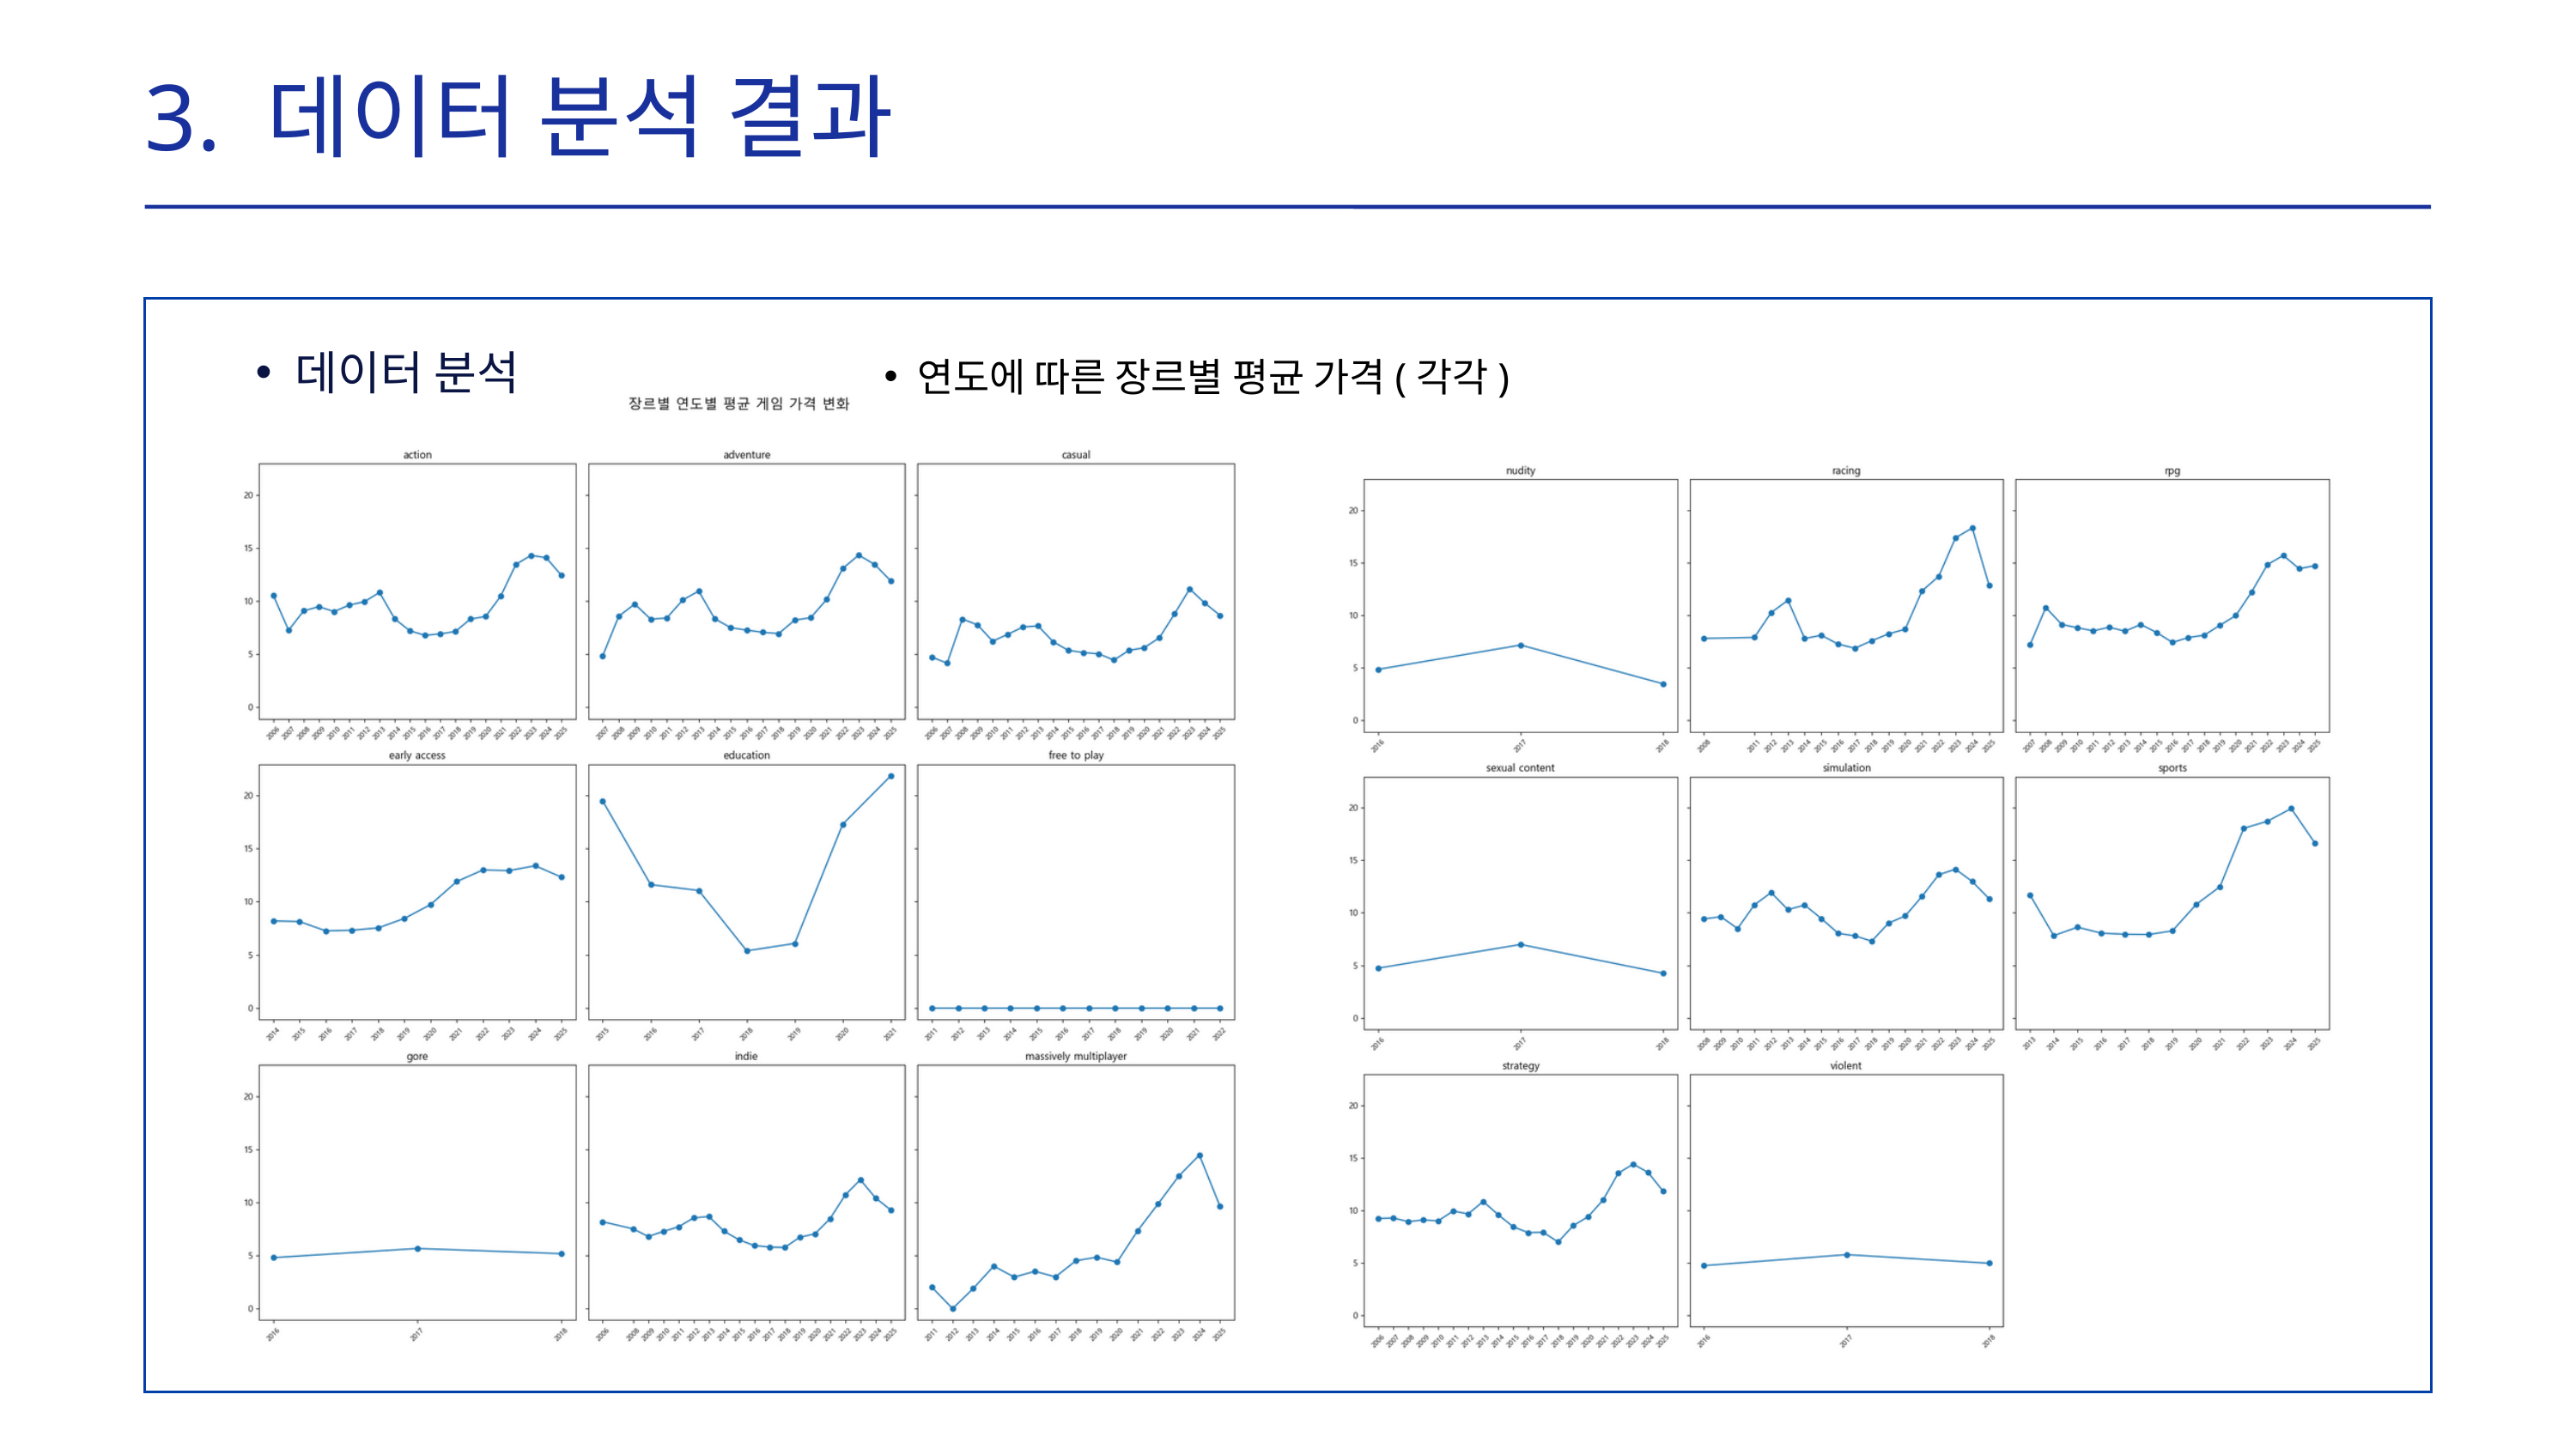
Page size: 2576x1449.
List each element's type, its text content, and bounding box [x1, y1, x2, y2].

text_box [144, 298, 2432, 1392]
text_box 3. 데이터 분석 결과 [144, 79, 1120, 169]
